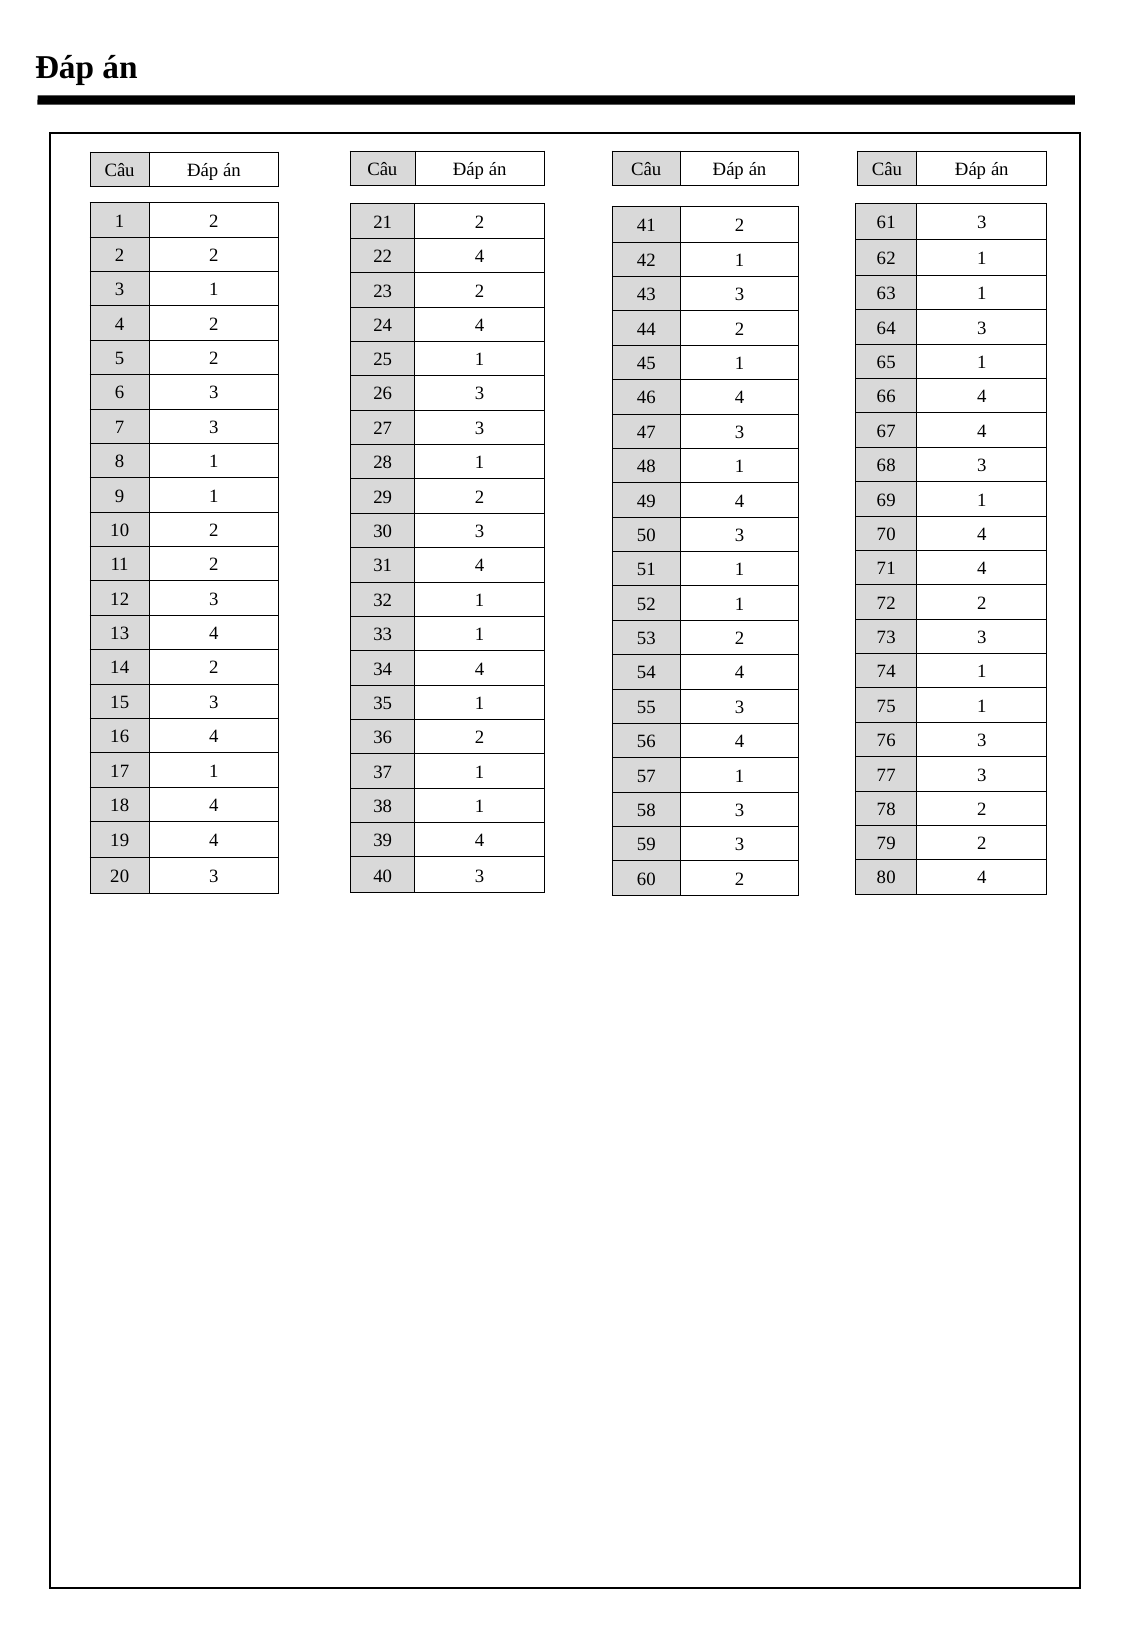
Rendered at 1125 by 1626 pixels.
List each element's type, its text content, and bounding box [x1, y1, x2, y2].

table_cell 22 [351, 239, 414, 272]
table_cell 2 [681, 621, 798, 654]
table_cell 19 [91, 822, 149, 857]
table_cell 3 [150, 410, 278, 443]
table_cell 2 [917, 792, 1046, 825]
table_cell 75 [856, 688, 916, 722]
table_cell 4 [681, 483, 798, 517]
table_cell 3 [91, 272, 149, 305]
table_cell 46 [613, 380, 680, 414]
table_cell 1 [415, 789, 544, 822]
table_cell 1 [415, 754, 544, 788]
table_cell 1 [681, 449, 798, 482]
table_cell 4 [917, 517, 1046, 550]
table_cell 1 [917, 240, 1046, 275]
table_header 2 [681, 207, 798, 242]
table_header Câu [858, 152, 916, 185]
table_cell 4 [150, 719, 278, 752]
table_cell 3 [917, 448, 1046, 481]
table_cell 1 [415, 445, 544, 478]
table_cell 65 [856, 345, 916, 378]
table_cell 78 [856, 792, 916, 825]
table_cell 4 [150, 788, 278, 821]
table_cell 4 [415, 548, 544, 582]
table_cell 17 [91, 753, 149, 787]
table_cell 34 [351, 651, 414, 685]
table_cell 1 [917, 345, 1046, 378]
table_cell 64 [856, 310, 916, 344]
table_cell 38 [351, 789, 414, 822]
table_cell 10 [91, 513, 149, 546]
table_cell 59 [613, 827, 680, 860]
table_cell 24 [351, 308, 414, 341]
table_cell 70 [856, 517, 916, 550]
table_header 21 [351, 204, 414, 238]
table_cell 1 [917, 688, 1046, 722]
table_cell 76 [856, 723, 916, 756]
table_cell 2 [150, 650, 278, 684]
table_cell 1 [681, 243, 798, 276]
table_cell 4 [415, 308, 544, 341]
table_cell 1 [415, 617, 544, 650]
table_cell 4 [917, 551, 1046, 584]
table_cell 3 [917, 310, 1046, 344]
table_cell 3 [681, 518, 798, 551]
table_cell 3 [681, 415, 798, 448]
table_cell 3 [681, 277, 798, 310]
table_cell 2 [150, 513, 278, 546]
table_cell 14 [91, 650, 149, 684]
table_cell 63 [856, 276, 916, 309]
table_cell 3 [415, 857, 544, 892]
table_cell 1 [681, 552, 798, 585]
table_header Đáp án [150, 153, 278, 186]
table_header Đáp án [917, 152, 1046, 185]
table_cell 2 [415, 720, 544, 753]
table_cell 57 [613, 758, 680, 792]
table_cell 1 [681, 586, 798, 620]
table_cell 52 [613, 586, 680, 620]
table_cell 3 [681, 690, 798, 723]
table_cell 77 [856, 757, 916, 791]
table_cell 3 [917, 757, 1046, 791]
table_cell 8 [91, 444, 149, 477]
table_cell 28 [351, 445, 414, 478]
table_cell 7 [91, 410, 149, 443]
table_cell 18 [91, 788, 149, 821]
table_cell 11 [91, 547, 149, 580]
table_header Câu [91, 153, 149, 186]
table_cell 3 [415, 514, 544, 547]
table_cell 3 [917, 620, 1046, 653]
table_cell 62 [856, 240, 916, 275]
table_cell 2 [150, 306, 278, 340]
table_cell 55 [613, 690, 680, 723]
table_cell 3 [415, 411, 544, 444]
table_cell 45 [613, 346, 680, 379]
table_cell 25 [351, 342, 414, 375]
table_cell 4 [917, 413, 1046, 447]
table_cell 13 [91, 616, 149, 649]
table_cell 1 [150, 444, 278, 477]
table_cell 4 [917, 860, 1046, 894]
table_cell 1 [917, 654, 1046, 687]
table_cell 32 [351, 583, 414, 616]
table_cell 2 [150, 547, 278, 580]
text_box [49, 133, 1080, 1588]
table_cell 4 [415, 239, 544, 272]
table_cell 5 [91, 341, 149, 374]
table_cell 20 [91, 858, 149, 893]
table_cell 35 [351, 686, 414, 719]
table_header Câu [613, 152, 680, 185]
table_header 3 [917, 204, 1046, 239]
table_header 41 [613, 207, 680, 242]
table_cell 1 [150, 478, 278, 512]
table_cell 1 [415, 583, 544, 616]
table_cell 15 [91, 685, 149, 718]
table_cell 68 [856, 448, 916, 481]
table_cell 2 [415, 273, 544, 307]
table_cell 51 [613, 552, 680, 585]
table_cell 2 [917, 826, 1046, 859]
text_box Đáp án [20, 37, 185, 93]
table_cell 43 [613, 277, 680, 310]
table_cell 4 [91, 306, 149, 340]
table_cell 3 [415, 376, 544, 410]
table_cell 49 [613, 483, 680, 517]
table_cell 37 [351, 754, 414, 788]
table_cell 50 [613, 518, 680, 551]
table_cell 4 [415, 823, 544, 856]
table_header Đáp án [416, 152, 544, 185]
table_cell 3 [150, 685, 278, 718]
table_cell 2 [681, 861, 798, 895]
table_cell 48 [613, 449, 680, 482]
table_cell 23 [351, 273, 414, 307]
table_cell 16 [91, 719, 149, 752]
table_header 2 [415, 204, 544, 238]
table_cell 42 [613, 243, 680, 276]
table_header 61 [856, 204, 916, 239]
table_cell 66 [856, 379, 916, 412]
table_cell 1 [681, 346, 798, 379]
table_cell 2 [150, 341, 278, 374]
table_cell 29 [351, 479, 414, 513]
table_cell 4 [415, 651, 544, 685]
table_cell 71 [856, 551, 916, 584]
table_cell 80 [856, 860, 916, 894]
table_cell 6 [91, 375, 149, 409]
table_cell 3 [681, 793, 798, 826]
table_cell 53 [613, 621, 680, 654]
table_cell 3 [917, 723, 1046, 756]
table_cell 1 [917, 482, 1046, 516]
table_cell 73 [856, 620, 916, 653]
table_cell 36 [351, 720, 414, 753]
table_cell 72 [856, 585, 916, 619]
table_cell 4 [150, 616, 278, 649]
table_cell 1 [150, 753, 278, 787]
table_cell 26 [351, 376, 414, 410]
table_cell 56 [613, 724, 680, 757]
table_cell 4 [681, 380, 798, 414]
table_cell 33 [351, 617, 414, 650]
table_cell 12 [91, 581, 149, 615]
table_cell 60 [613, 861, 680, 895]
table_cell 40 [351, 857, 414, 892]
table_header Câu [351, 152, 415, 185]
table_cell 67 [856, 413, 916, 447]
table_cell 4 [681, 724, 798, 757]
table_cell 9 [91, 478, 149, 512]
table_header Đáp án [681, 152, 798, 185]
table_cell 30 [351, 514, 414, 547]
table_cell 54 [613, 655, 680, 689]
table_cell 31 [351, 548, 414, 582]
table_cell 58 [613, 793, 680, 826]
table_cell 1 [917, 276, 1046, 309]
table_cell 3 [681, 827, 798, 860]
table_cell 74 [856, 654, 916, 687]
table_cell 44 [613, 311, 680, 345]
table_cell 3 [150, 375, 278, 409]
table_cell 2 [91, 238, 149, 271]
table_cell 2 [681, 311, 798, 345]
table_cell 79 [856, 826, 916, 859]
table_cell 39 [351, 823, 414, 856]
table_cell 1 [415, 342, 544, 375]
table_cell 1 [150, 272, 278, 305]
table_cell 47 [613, 415, 680, 448]
table_cell 2 [150, 238, 278, 271]
table_cell 1 [681, 758, 798, 792]
table_cell 4 [150, 822, 278, 857]
table_header 2 [150, 203, 278, 237]
table_cell 3 [150, 581, 278, 615]
table_cell 1 [415, 686, 544, 719]
table_cell 27 [351, 411, 414, 444]
table_cell 2 [917, 585, 1046, 619]
table_cell 4 [917, 379, 1046, 412]
table_header 1 [91, 203, 149, 237]
table_cell 4 [681, 655, 798, 689]
table_cell 3 [150, 858, 278, 893]
table_cell 69 [856, 482, 916, 516]
table_cell 2 [415, 479, 544, 513]
